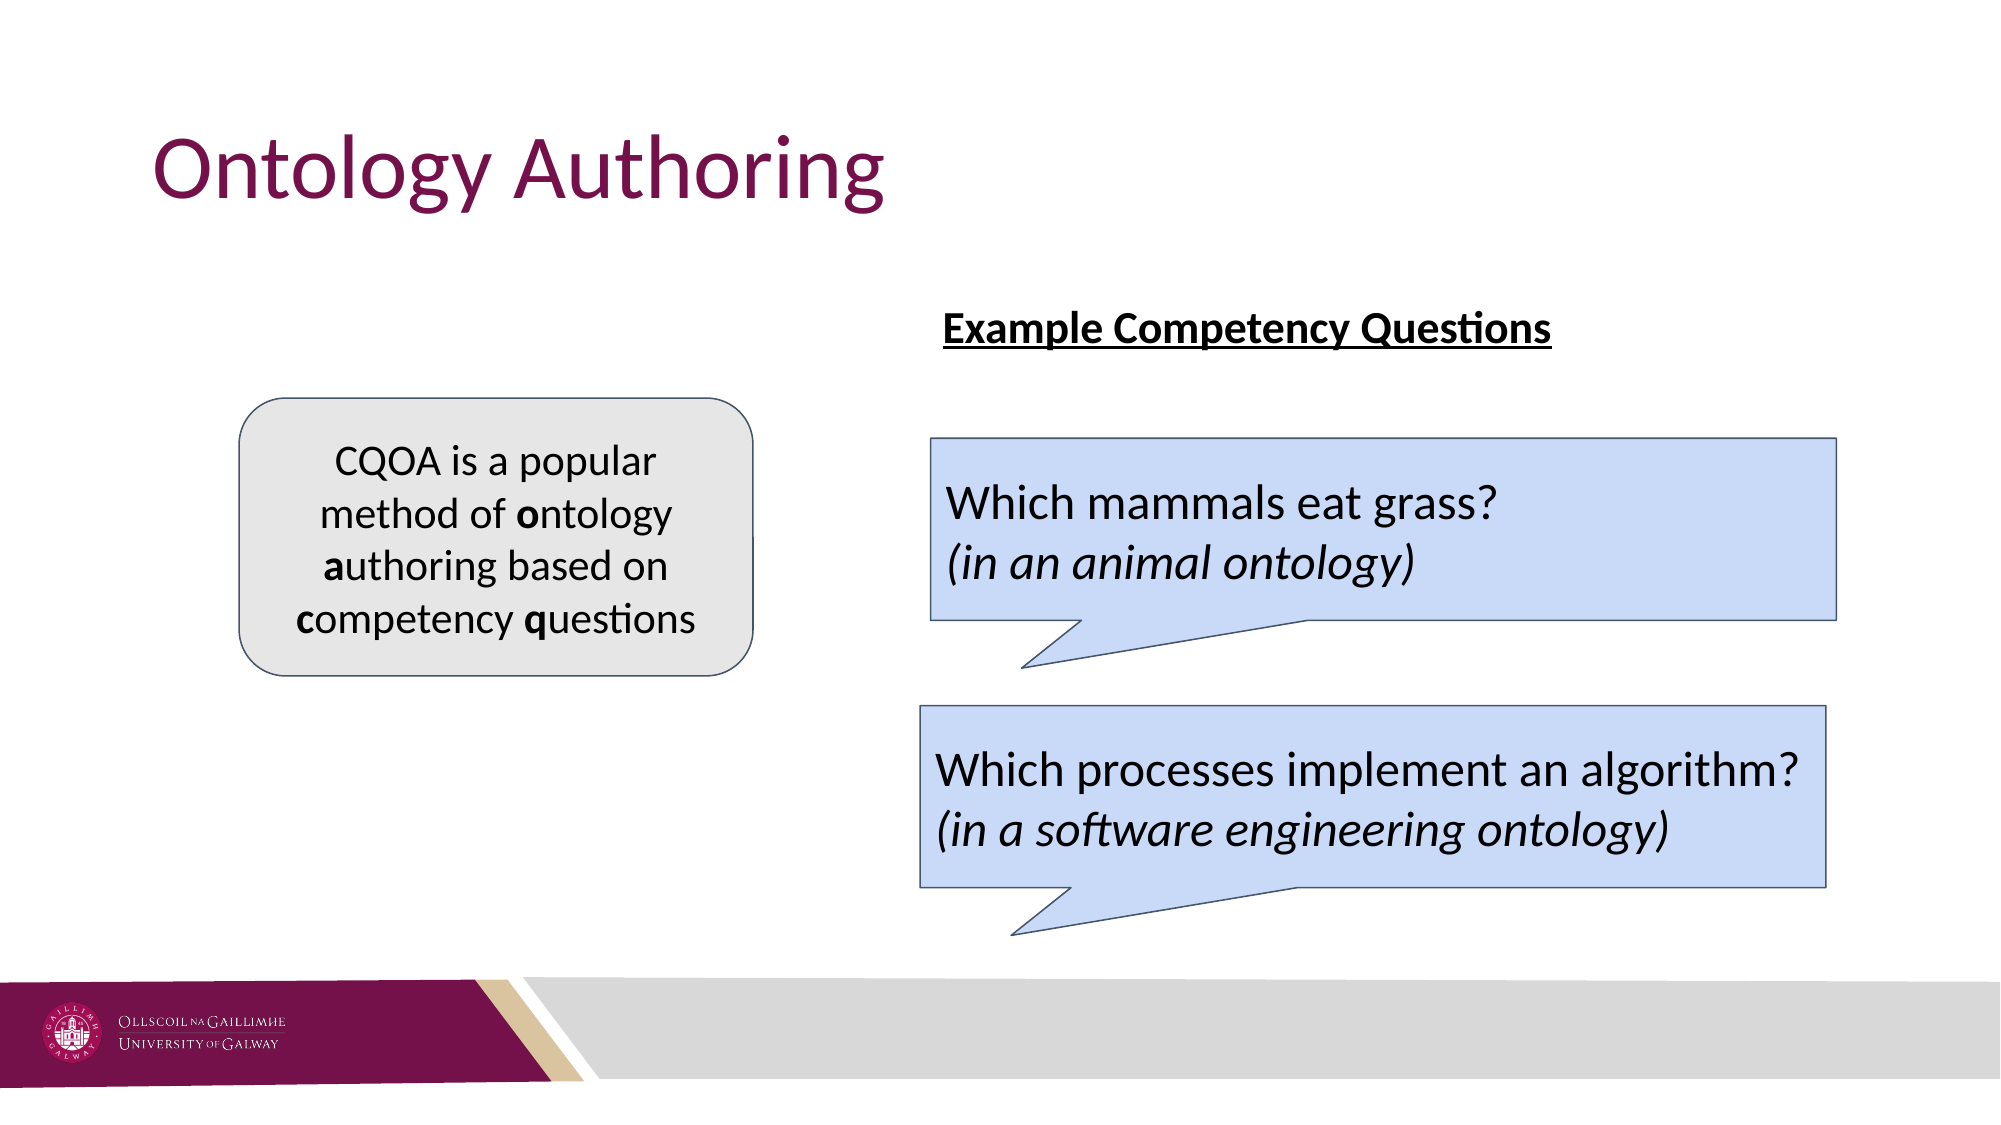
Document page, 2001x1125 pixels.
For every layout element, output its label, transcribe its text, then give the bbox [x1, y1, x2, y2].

title Ontology Authoring [137, 59, 1863, 278]
text_box Example Competency Questions [927, 282, 1803, 368]
text_box Which mammals eat grass? (in an animal ontology) [930, 438, 1837, 669]
text_box [925, 280, 1832, 347]
text_box CQOA is a popular method of ontology authoring based on competency questions [239, 398, 754, 676]
text_box Which processes implement an algorithm? (in a software engineering ontology) [920, 705, 1826, 936]
picture [42, 1002, 285, 1063]
